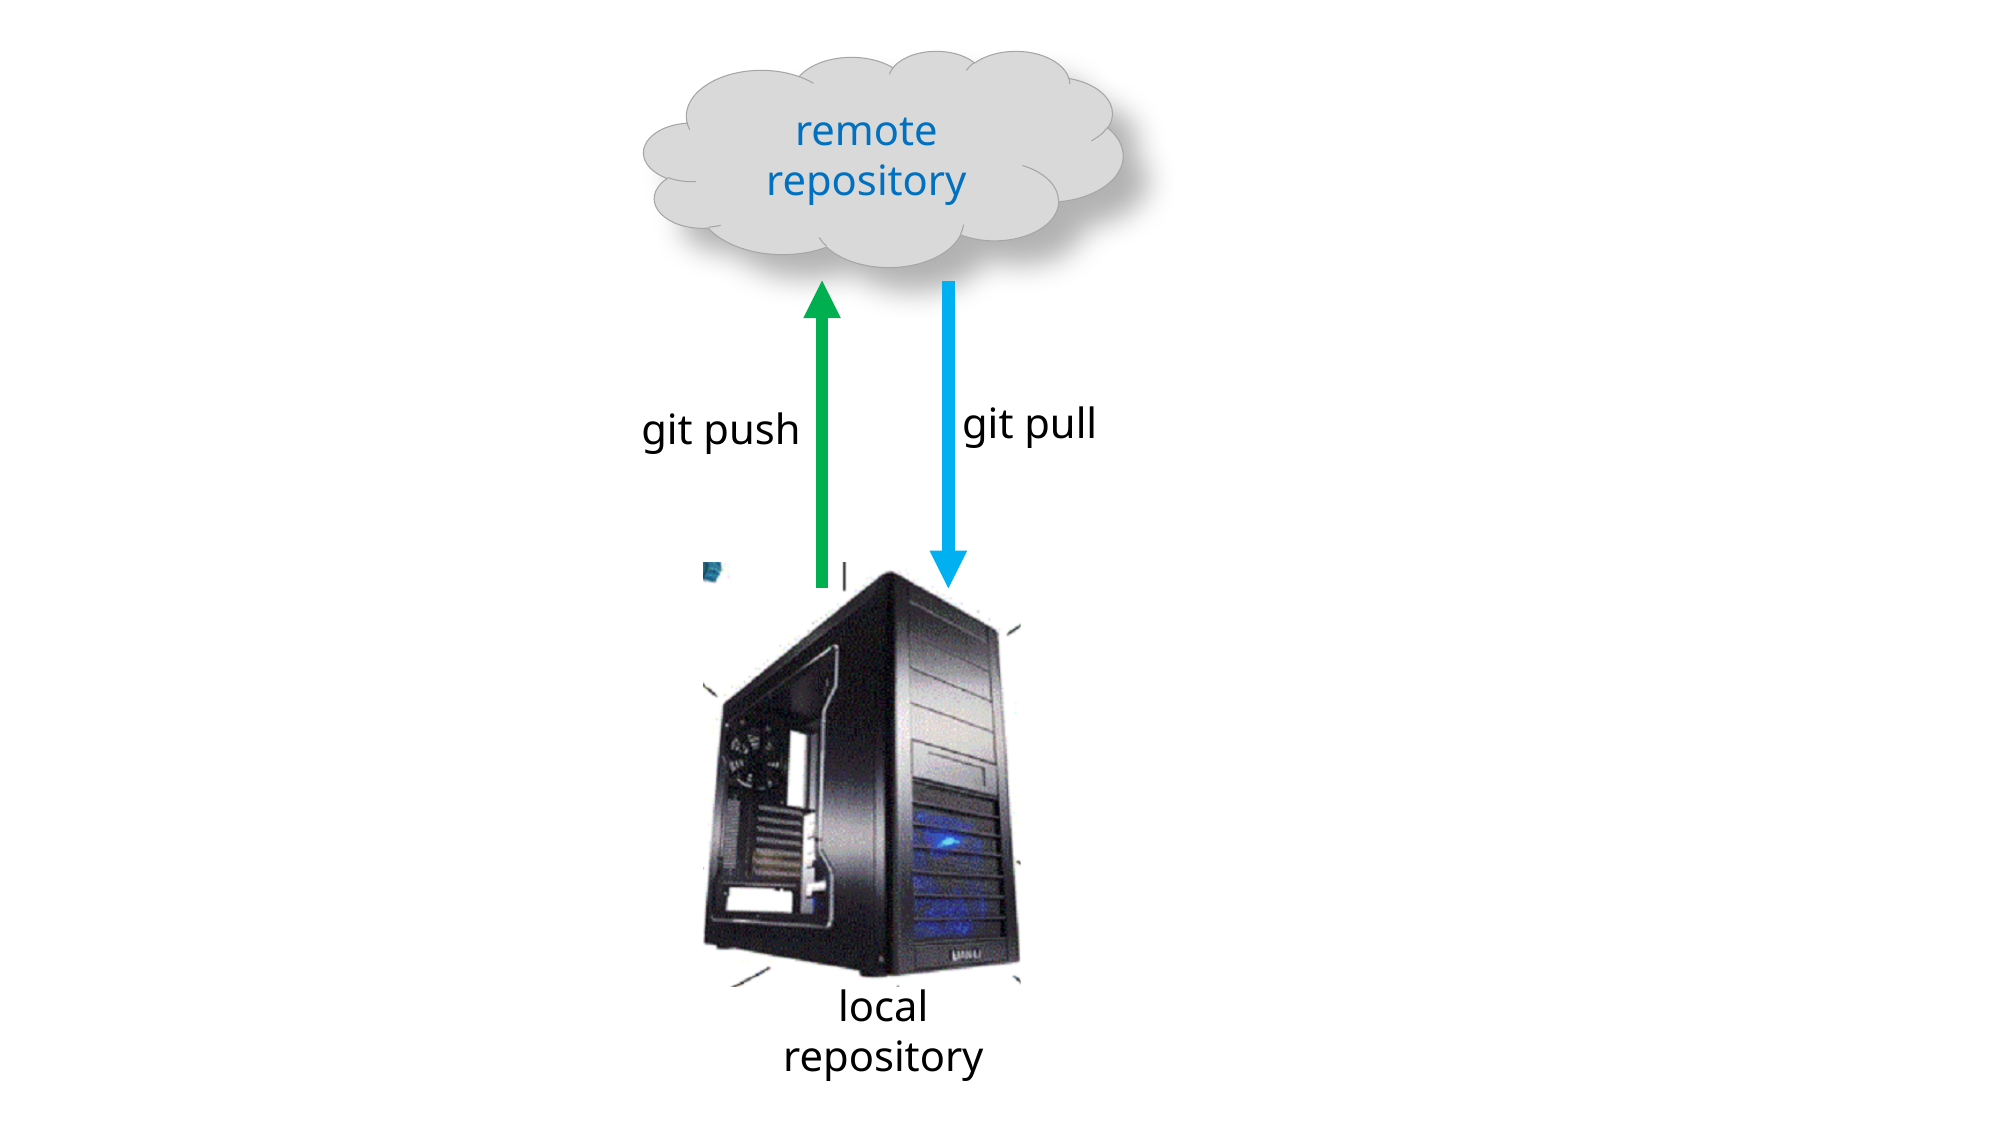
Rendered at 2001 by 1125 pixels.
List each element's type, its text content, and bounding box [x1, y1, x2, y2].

picture [703, 562, 1021, 987]
text_box git pull [949, 389, 1115, 454]
text_box remote repository [642, 50, 1124, 269]
text_box git push [623, 395, 819, 460]
text_box local repository [743, 972, 1024, 1087]
